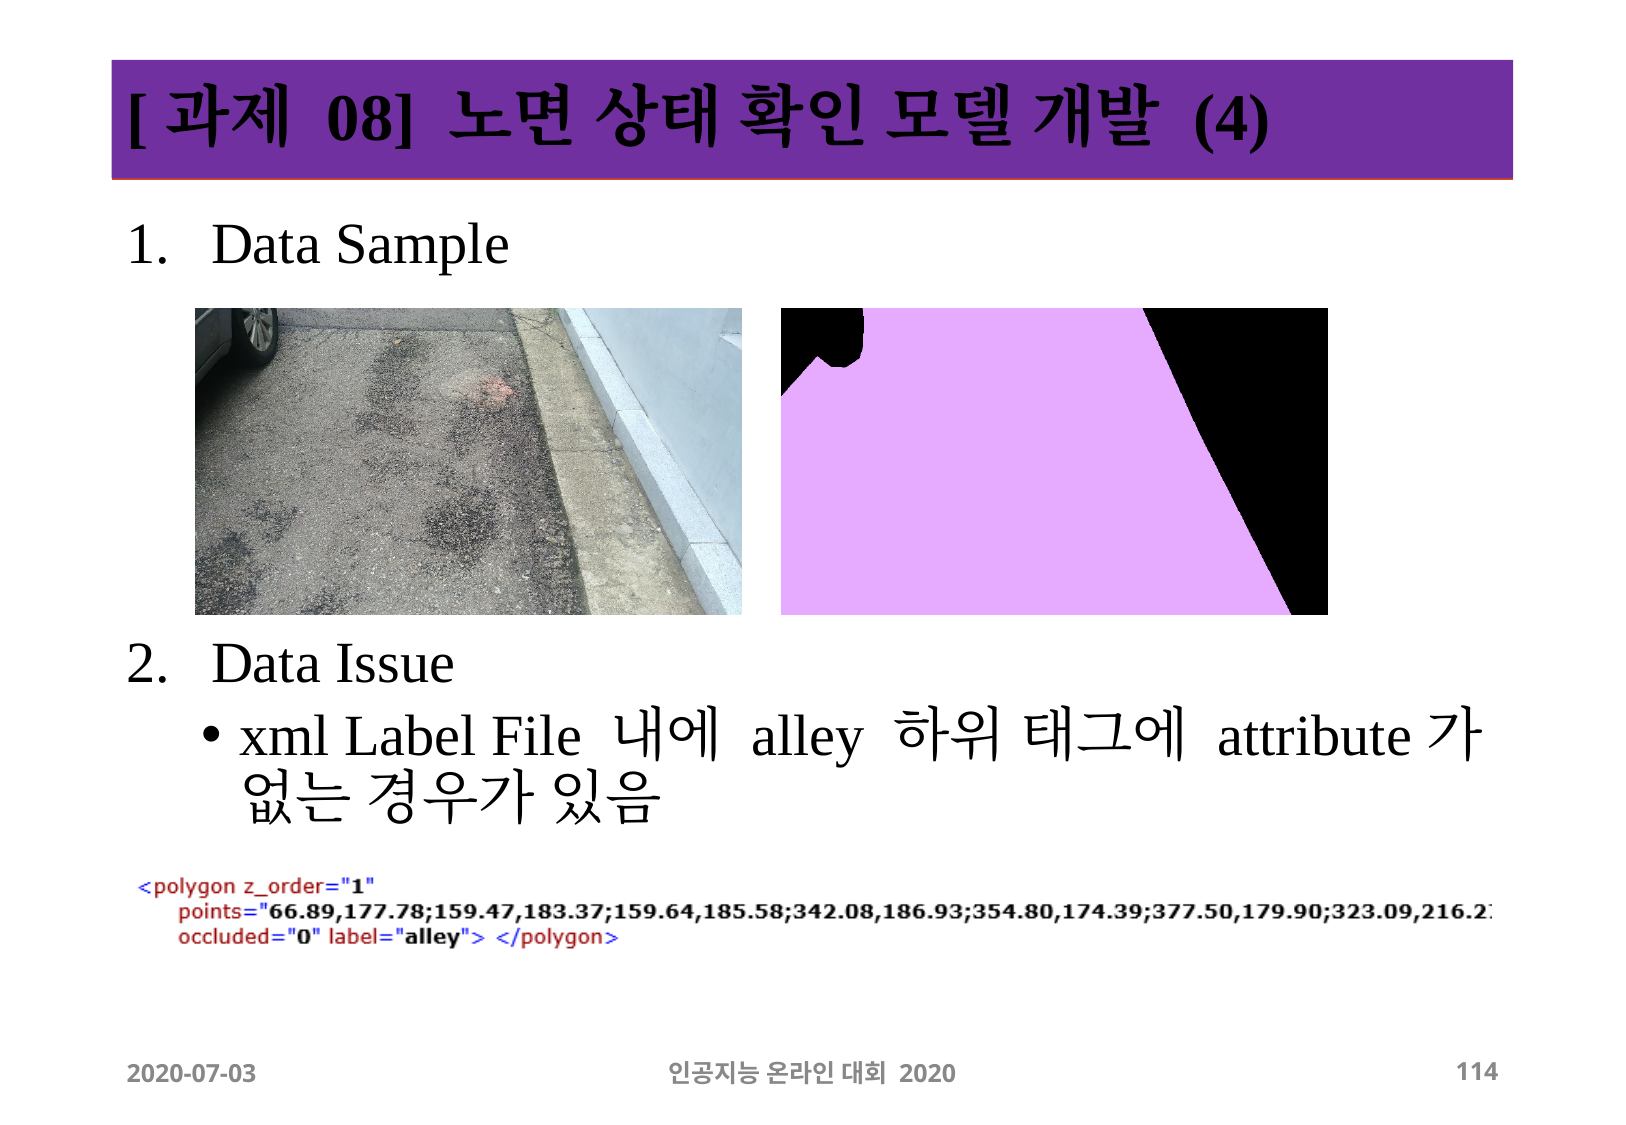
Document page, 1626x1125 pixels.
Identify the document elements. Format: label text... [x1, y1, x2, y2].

slide_number ‹#› [1433, 1042, 1514, 1103]
picture [194, 307, 743, 615]
title [과제 08] 노면 상태 확인 모델 개발 (4) [111, 59, 1514, 179]
list Data Sample Data Issue xml Label File 내에 alley 하위 태그에 attribute가 없는 경우가 있음 [111, 205, 1514, 874]
picture [132, 872, 1493, 955]
footer 인공지능 온라인 대회 2020 [538, 1042, 1087, 1103]
picture [780, 307, 1329, 615]
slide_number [111, 1042, 303, 1103]
